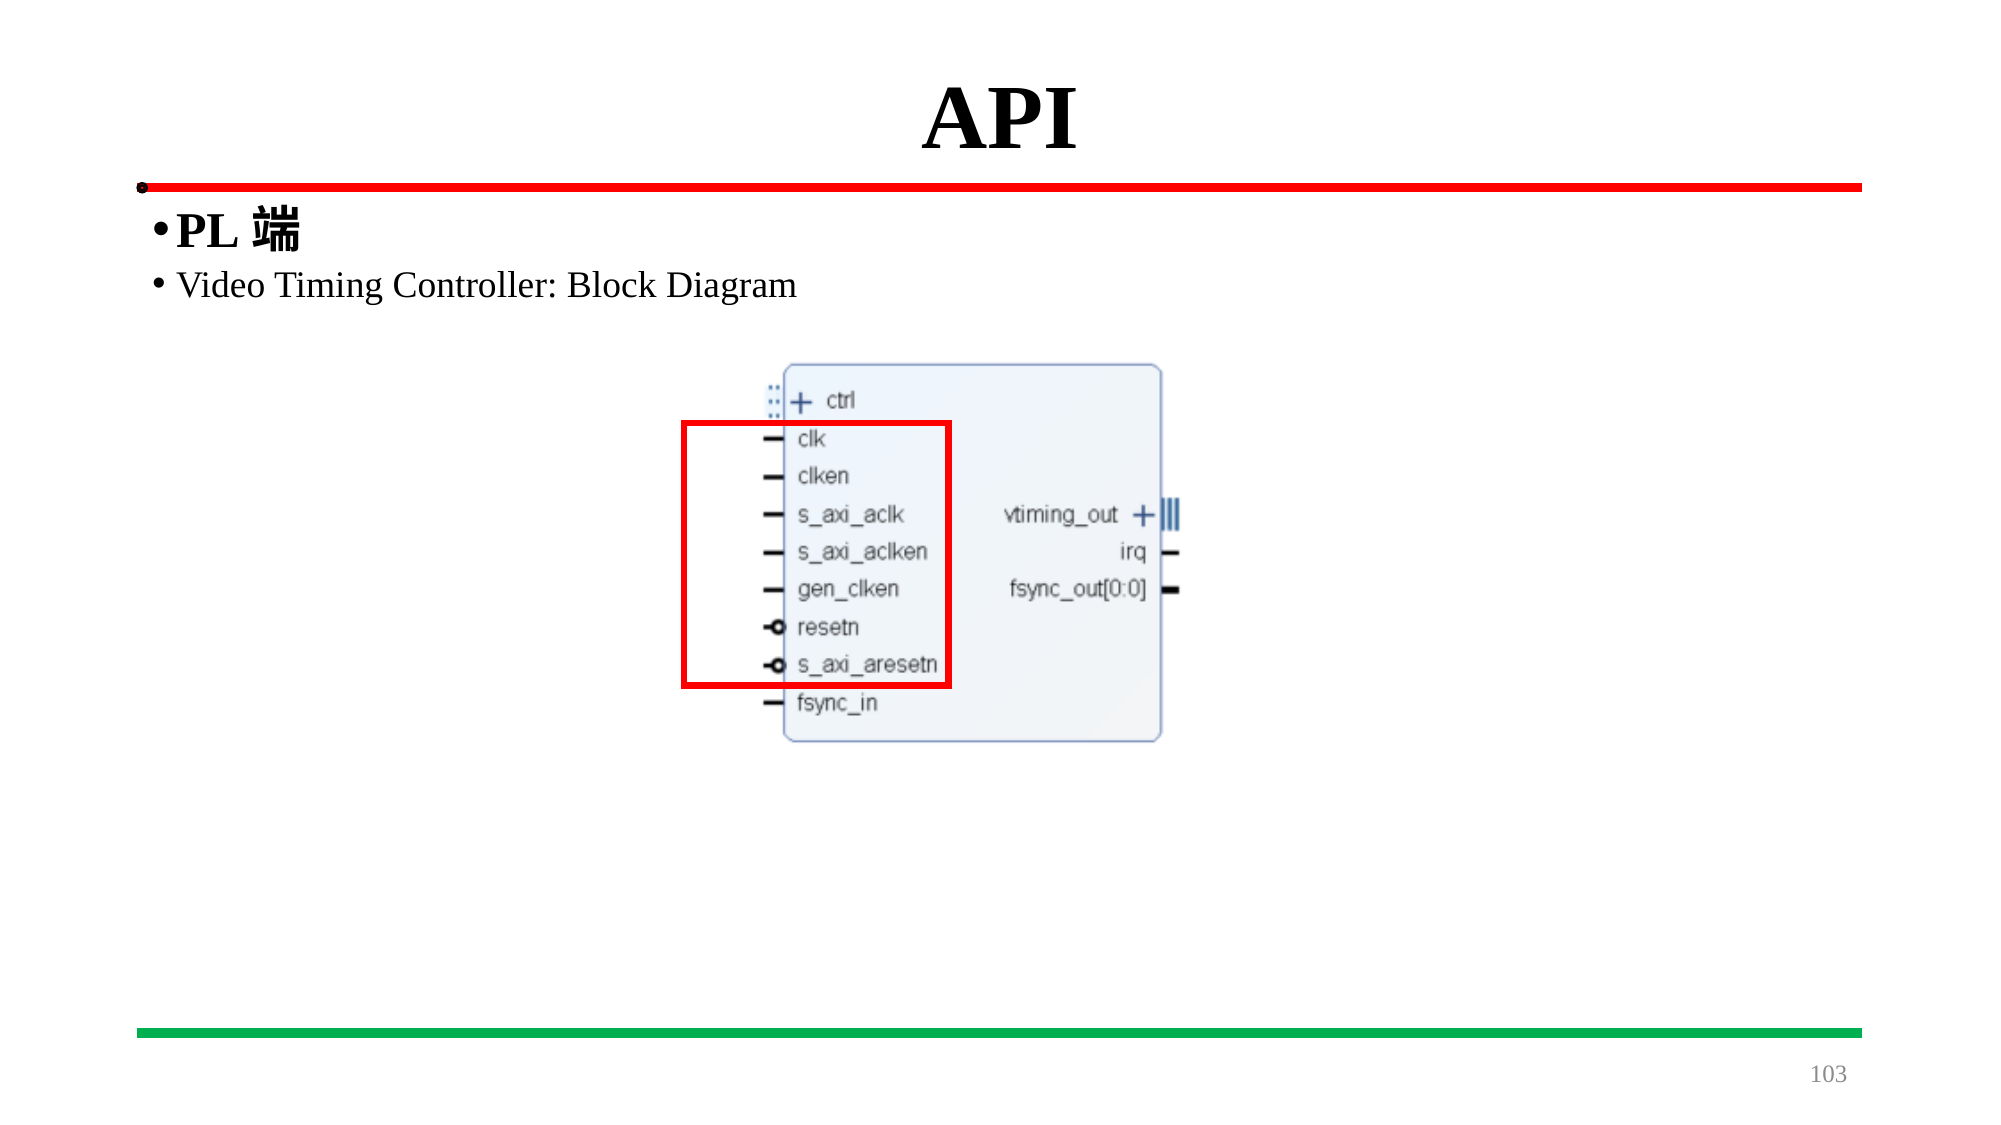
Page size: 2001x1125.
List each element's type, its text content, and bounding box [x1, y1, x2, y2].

text_box [683, 422, 746, 687]
slide_number 103 [1412, 1042, 1863, 1103]
list PL端 Video Timing Controller: Block Diagram [137, 197, 1863, 1024]
text_box [136, 182, 148, 194]
title API [137, 59, 1863, 178]
picture [746, 334, 1201, 764]
